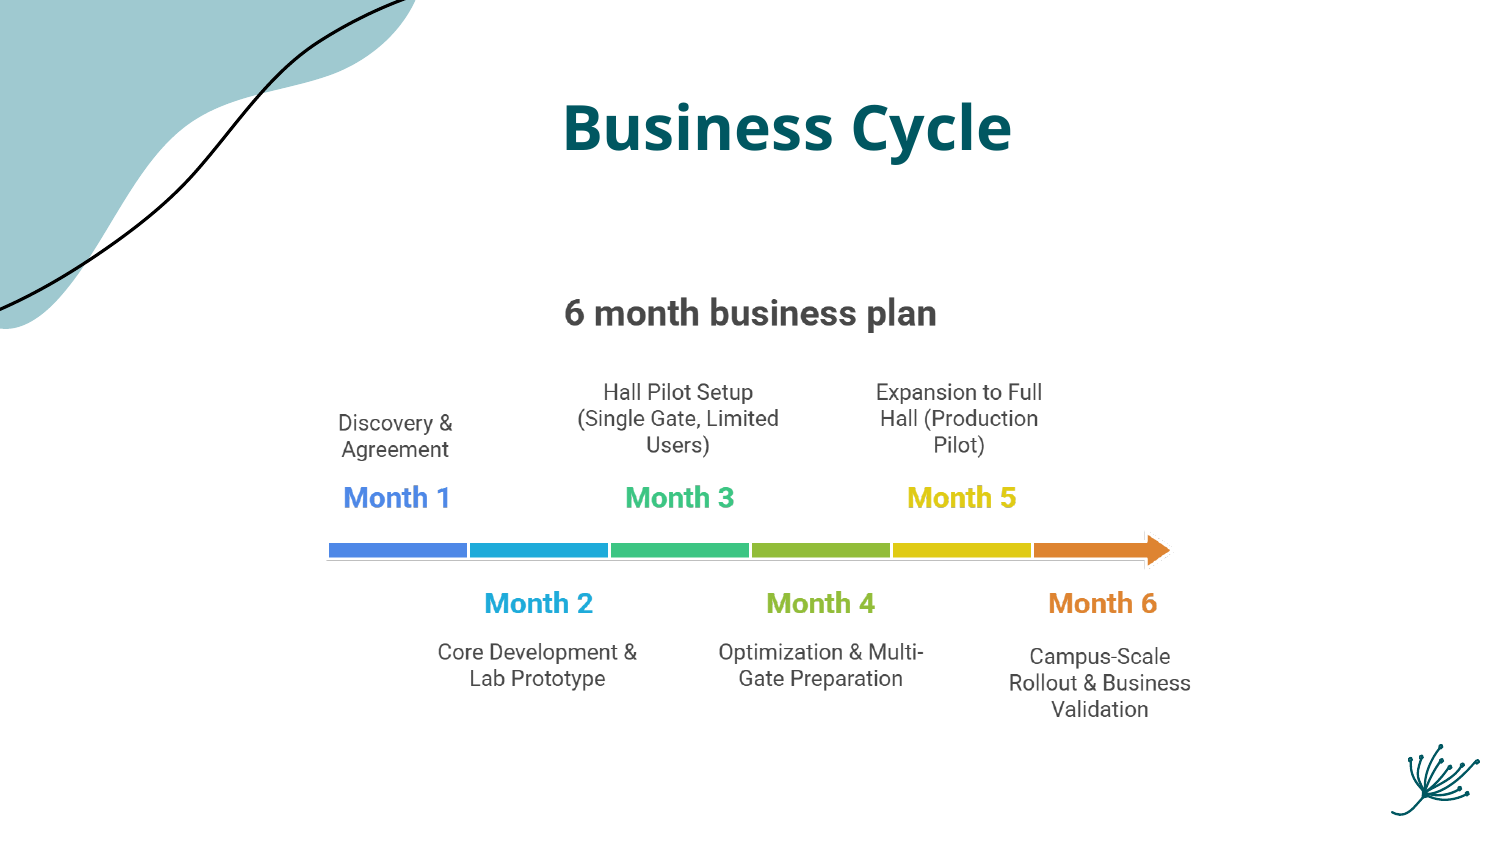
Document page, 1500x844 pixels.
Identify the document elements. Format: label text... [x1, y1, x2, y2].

title Business Cycle [328, 72, 1246, 167]
picture [238, 215, 1261, 744]
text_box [1400, 744, 1472, 826]
